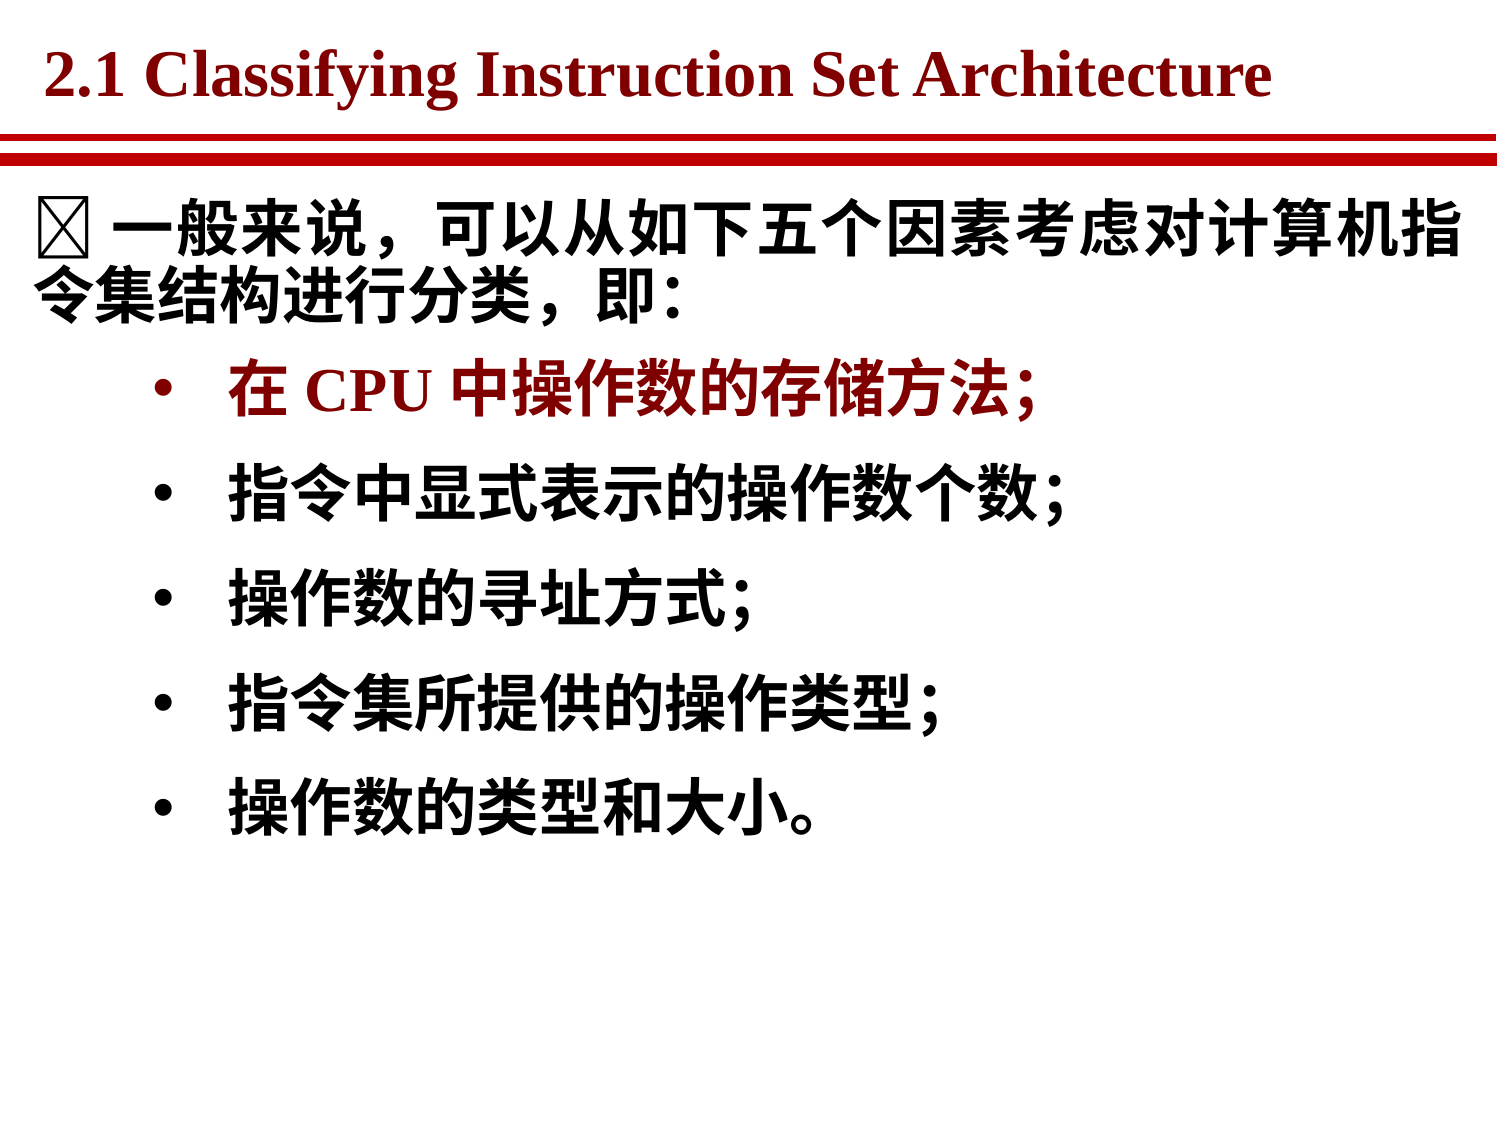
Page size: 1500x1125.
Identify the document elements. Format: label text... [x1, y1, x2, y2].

title 2.1 Classifying Instruction Set Architecture [33, 36, 1319, 116]
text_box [0, 137, 1498, 160]
text_box 一般来说，可以从如下五个因素考虑对计算机指令集结构进行分类，即： 在CPU中操作数的存储方法； 指令中显式表示的操作数个数； 操作数的寻址方式； 指令集所提供的操作类型； 操作数的类型和大小。 [17, 189, 1481, 942]
